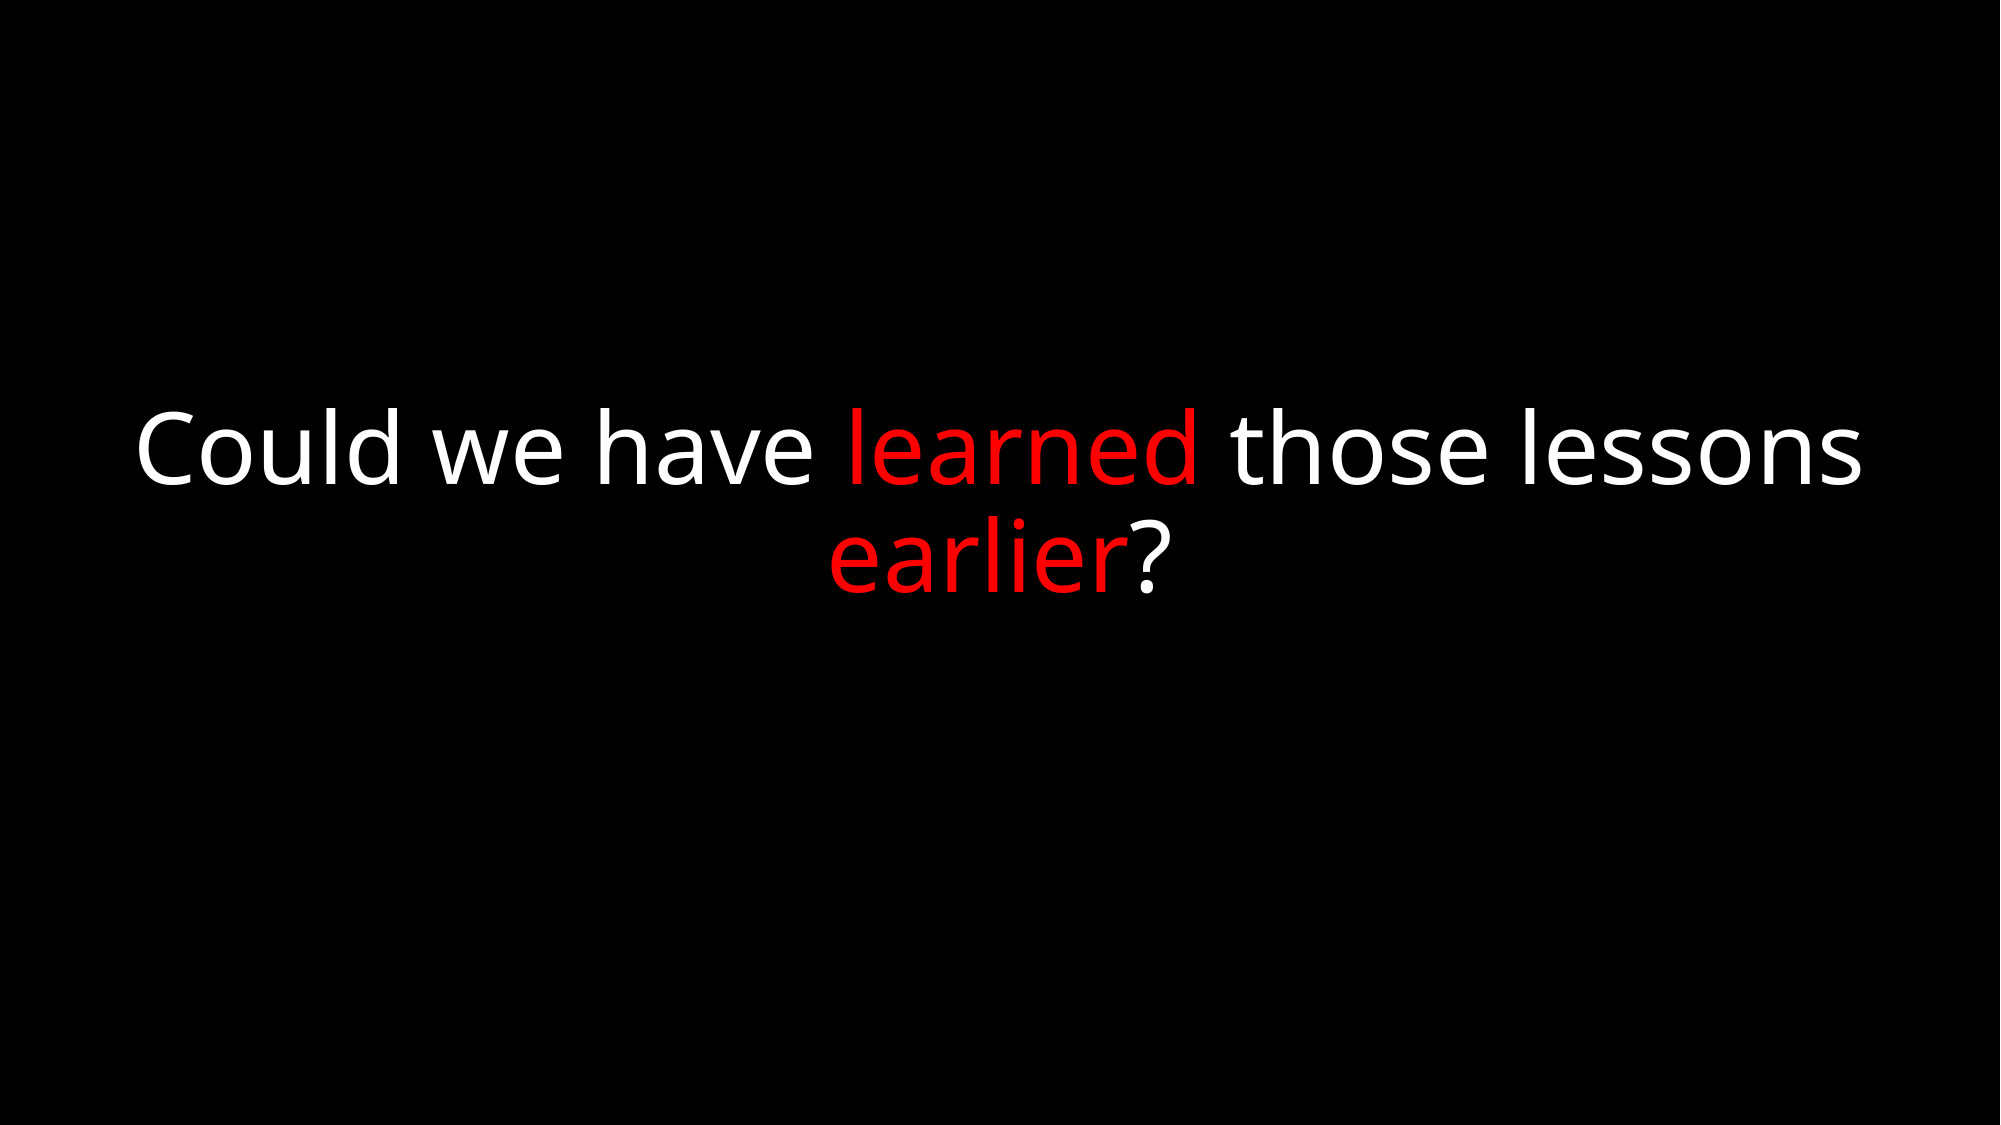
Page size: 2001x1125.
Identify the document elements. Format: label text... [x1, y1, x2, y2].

title Could we have learned those lessons earlier? [0, 503, 2000, 622]
